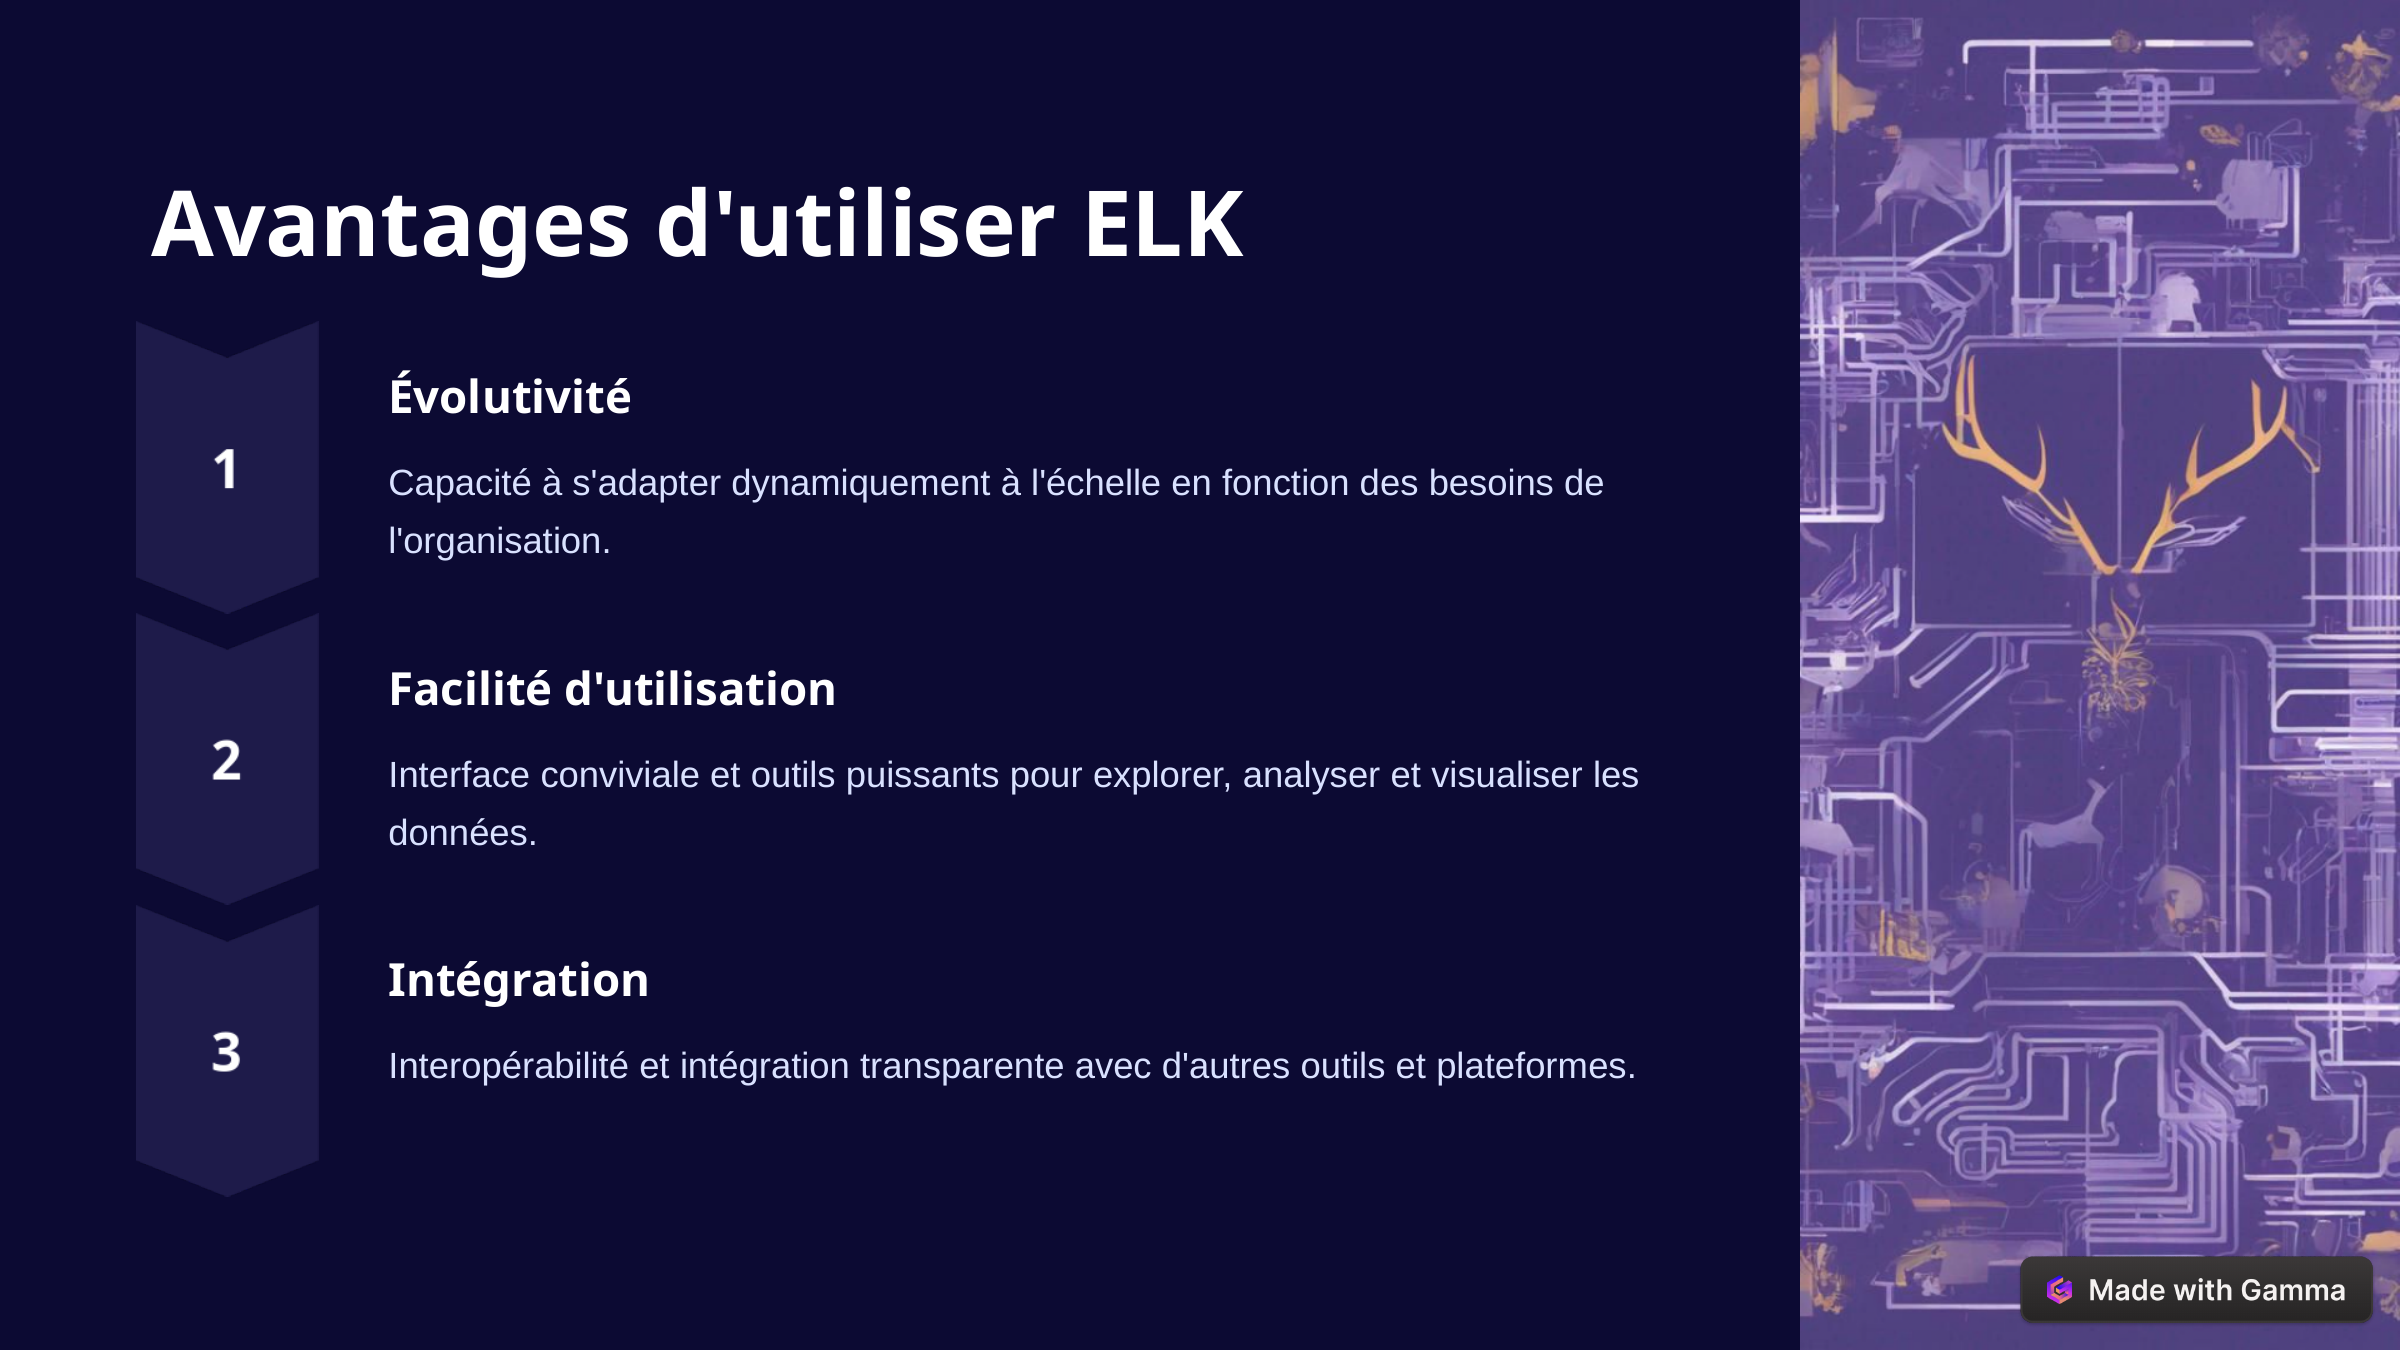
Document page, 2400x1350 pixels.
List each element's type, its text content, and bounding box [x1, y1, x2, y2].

text_box Intégration [373, 941, 738, 999]
picture [136, 321, 319, 1197]
text_box Facilité d'utilisation [373, 649, 856, 707]
text_box [0, 0, 1799, 1350]
text_box Capacité à s'adapter dynamiquement à l'échelle en fonction des besoins de l'organisation. [373, 437, 1664, 554]
text_box Interface conviviale et outils puissants pour explorer, analyser et visualiser les données. [373, 728, 1664, 846]
text_box Évolutivité [373, 358, 738, 416]
text_box Interopérabilité et intégration transparente avec d'autres outils et plateformes. [373, 1020, 1664, 1079]
picture [1799, 0, 2400, 1350]
text_box Avantages d'utiliser ELK [136, 153, 1335, 268]
